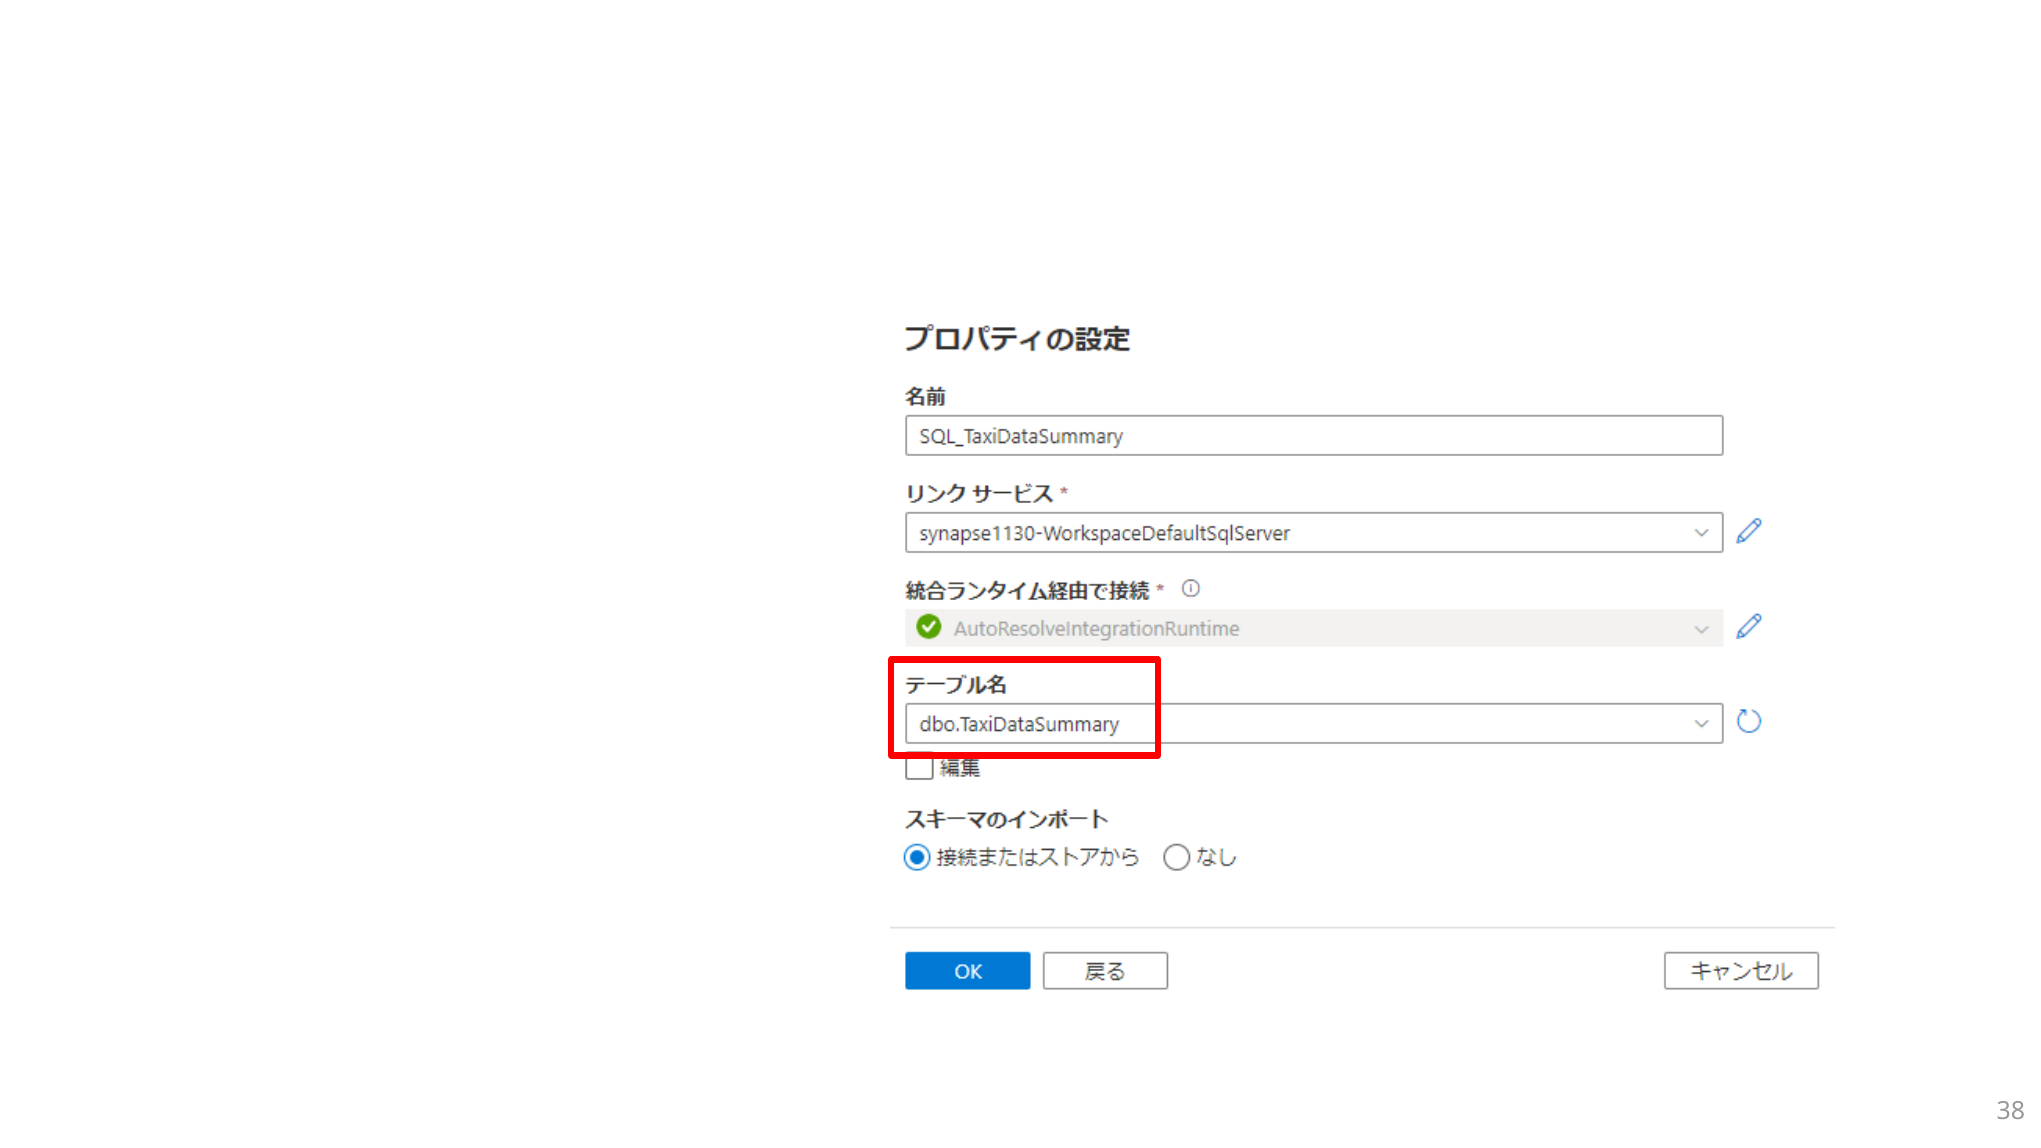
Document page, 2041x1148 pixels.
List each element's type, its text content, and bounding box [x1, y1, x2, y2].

slide_number 38 [1581, 1081, 2041, 1143]
picture [890, 312, 1836, 1007]
